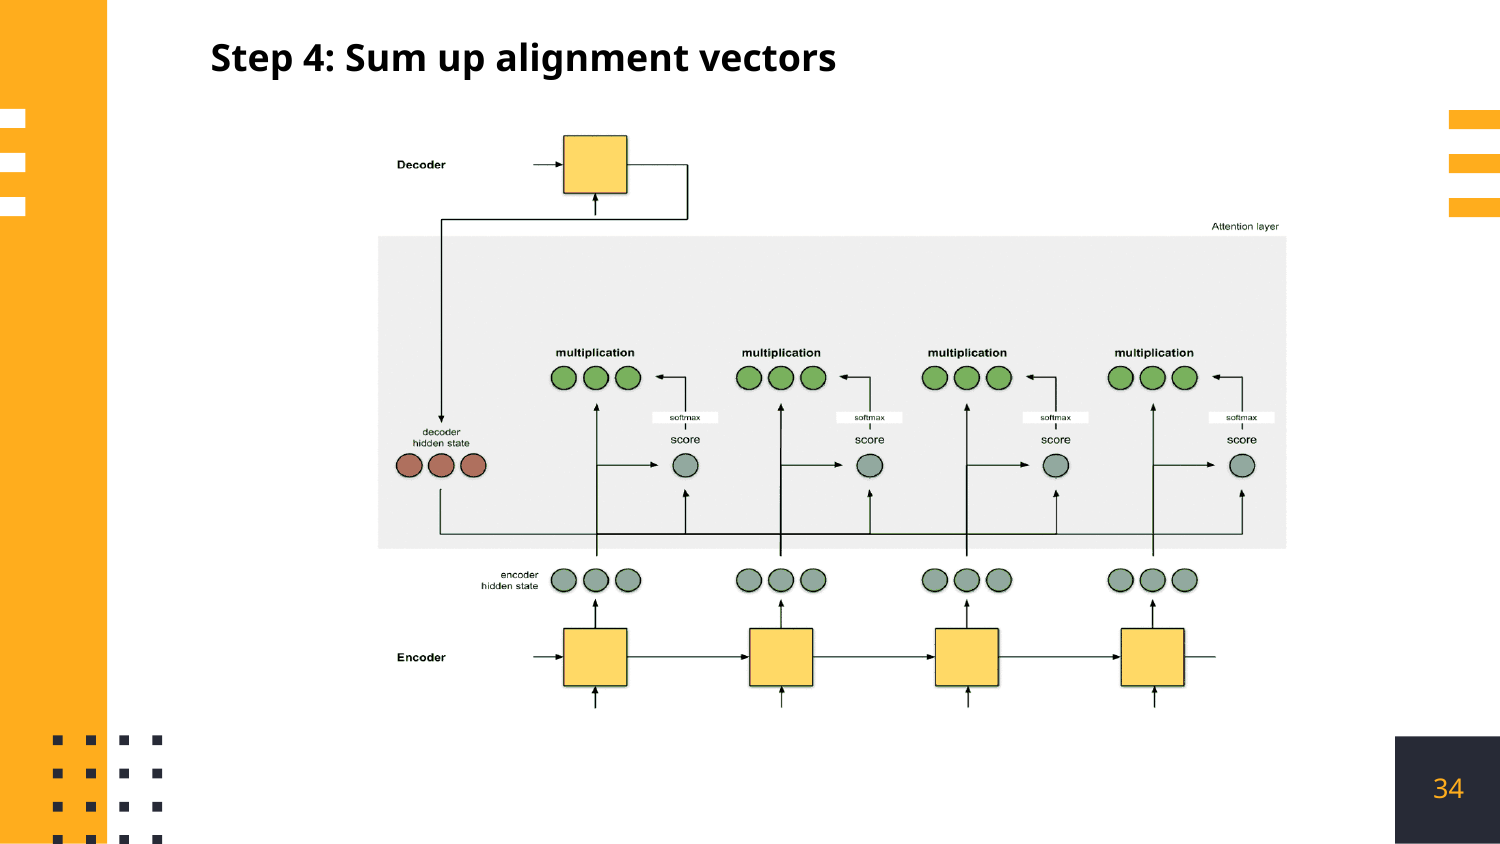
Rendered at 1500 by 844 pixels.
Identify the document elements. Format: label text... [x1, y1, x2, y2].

slide_number ‹#› [1395, 736, 1500, 844]
picture [352, 81, 1310, 737]
text_box Step 4: Sum up alignment vectors [195, 18, 1373, 98]
